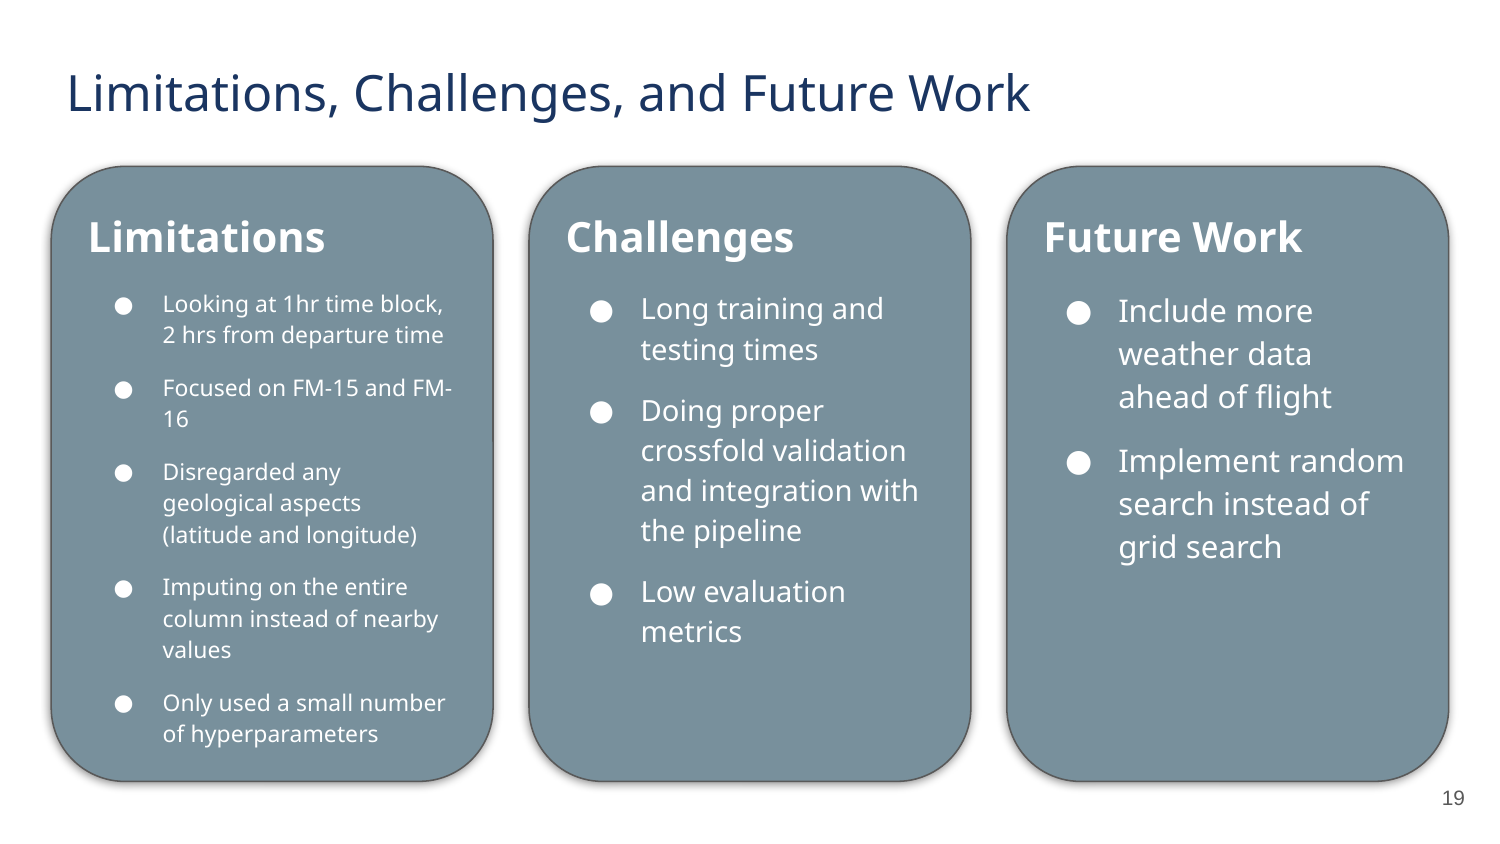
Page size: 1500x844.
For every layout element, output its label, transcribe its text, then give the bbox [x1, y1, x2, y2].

title Limitations, Challenges, and Future Work [51, 46, 1458, 188]
text_box Limitations Looking at 1hr time block, 2 hrs from departure time Focused on FM-15 and FM-16 Disregarded any geological aspects (latitude and longitude) Imputing on the entire column instead of nearby values Only used a small number of hyperparameters [51, 166, 494, 782]
text_box Challenges Long training and testing times Doing proper crossfold validation and integration with the pipeline Low evaluation metrics [529, 166, 971, 782]
slide_number ‹#› [1389, 764, 1480, 830]
text_box Future Work Include more weather data ahead of flight Implement random search instead of grid search [1006, 166, 1449, 782]
